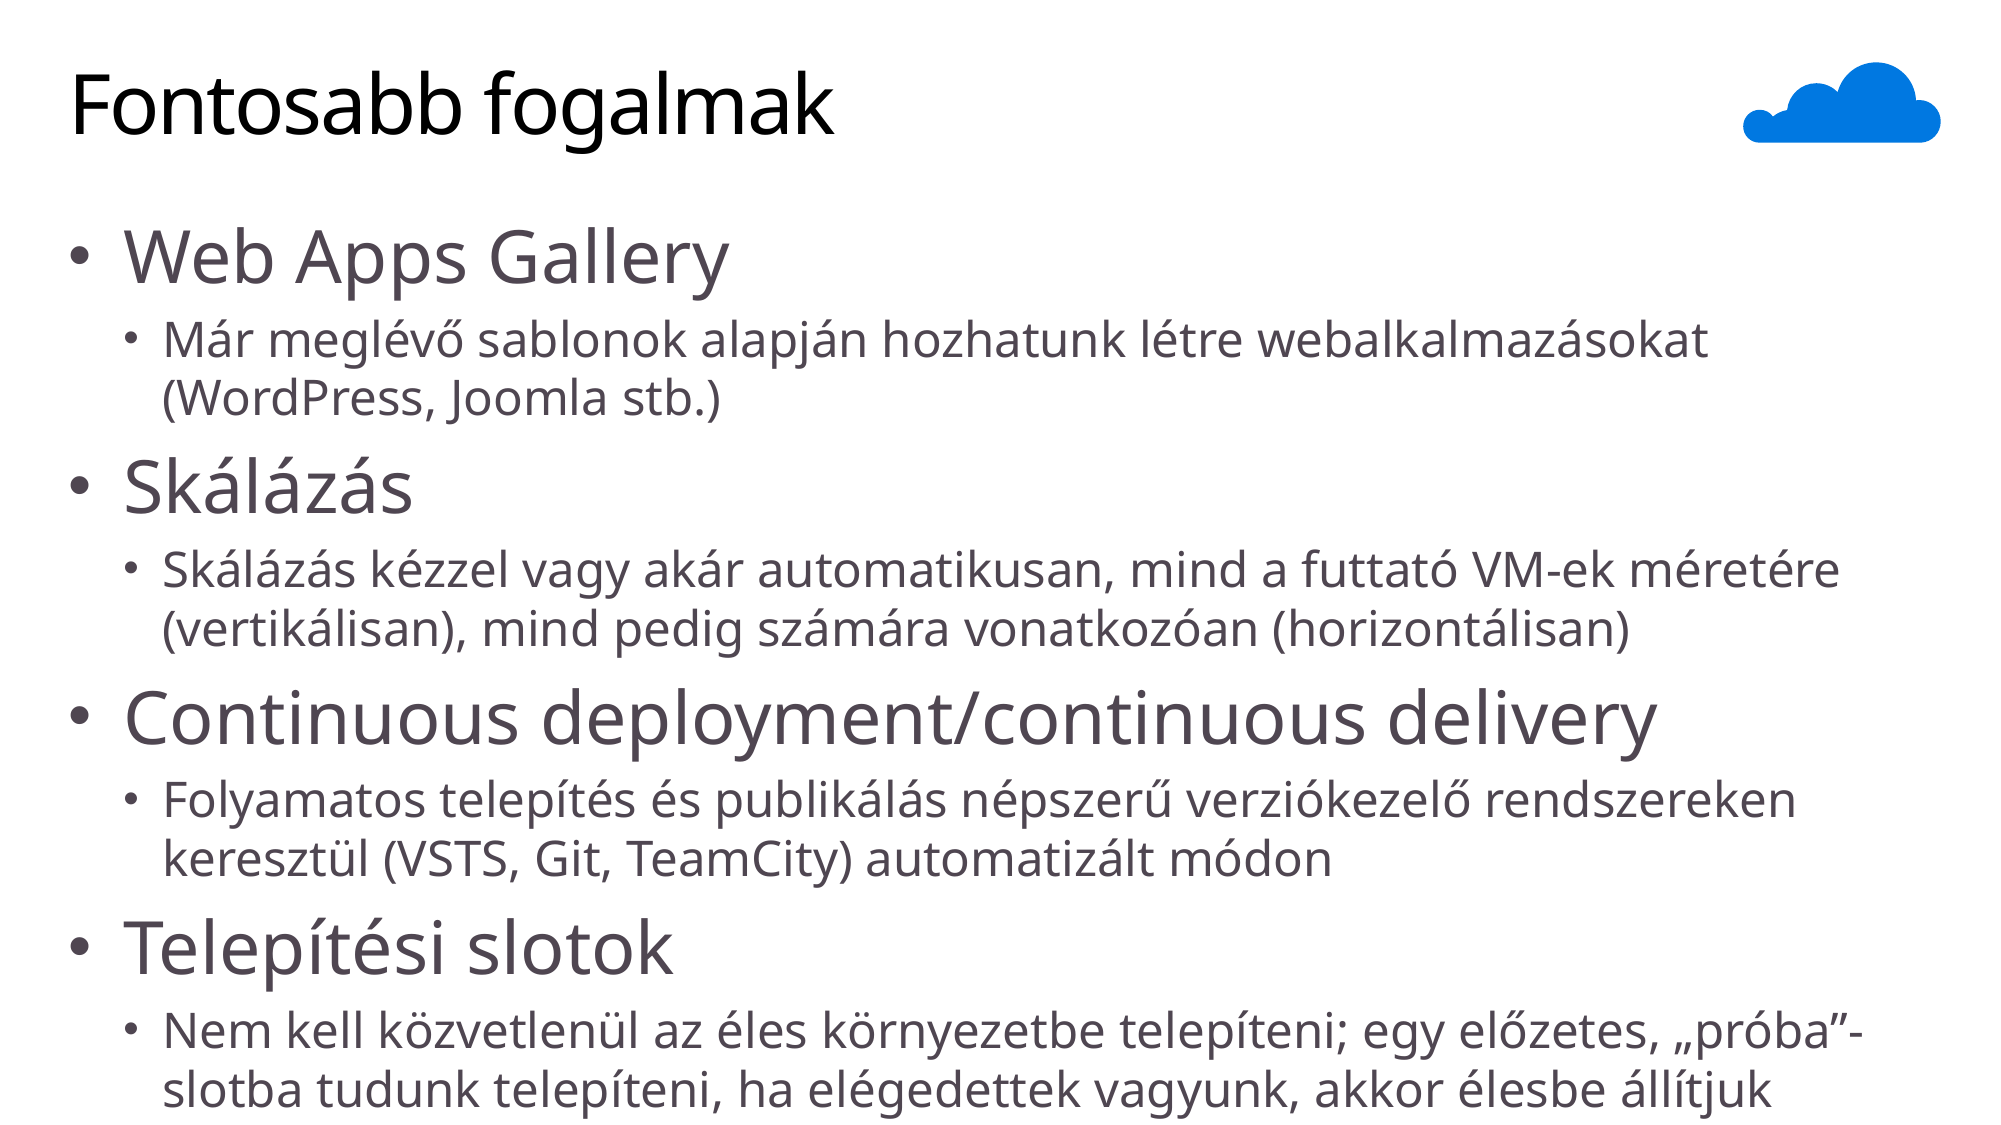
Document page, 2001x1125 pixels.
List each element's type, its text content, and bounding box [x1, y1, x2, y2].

list Web Apps Gallery Már meglévő sablonok alapján hozhatunk létre webalkalmazásokat (WordPress, Joomla stb.) Skálázás Skálázás kézzel vagy akár automatikusan, mind a futtató VM-ek méretére (vertikálisan), mind pedig számára vonatkozóan (horizontálisan) Continuous deployment/continuous delivery Folyamatos telepítés és publikálás népszerű verziókezelő rendszereken keresztül (VSTS, Git, TeamCity) automatizált módon Telepítési slotok Nem kell közvetlenül az éles környezetbe telepíteni; egy előzetes, „próba”-slotba tudunk telepíteni, ha elégedettek vagyunk, akkor élesbe állítjuk [44, 196, 1956, 1125]
title Fontosabb fogalmak [44, 47, 1957, 196]
